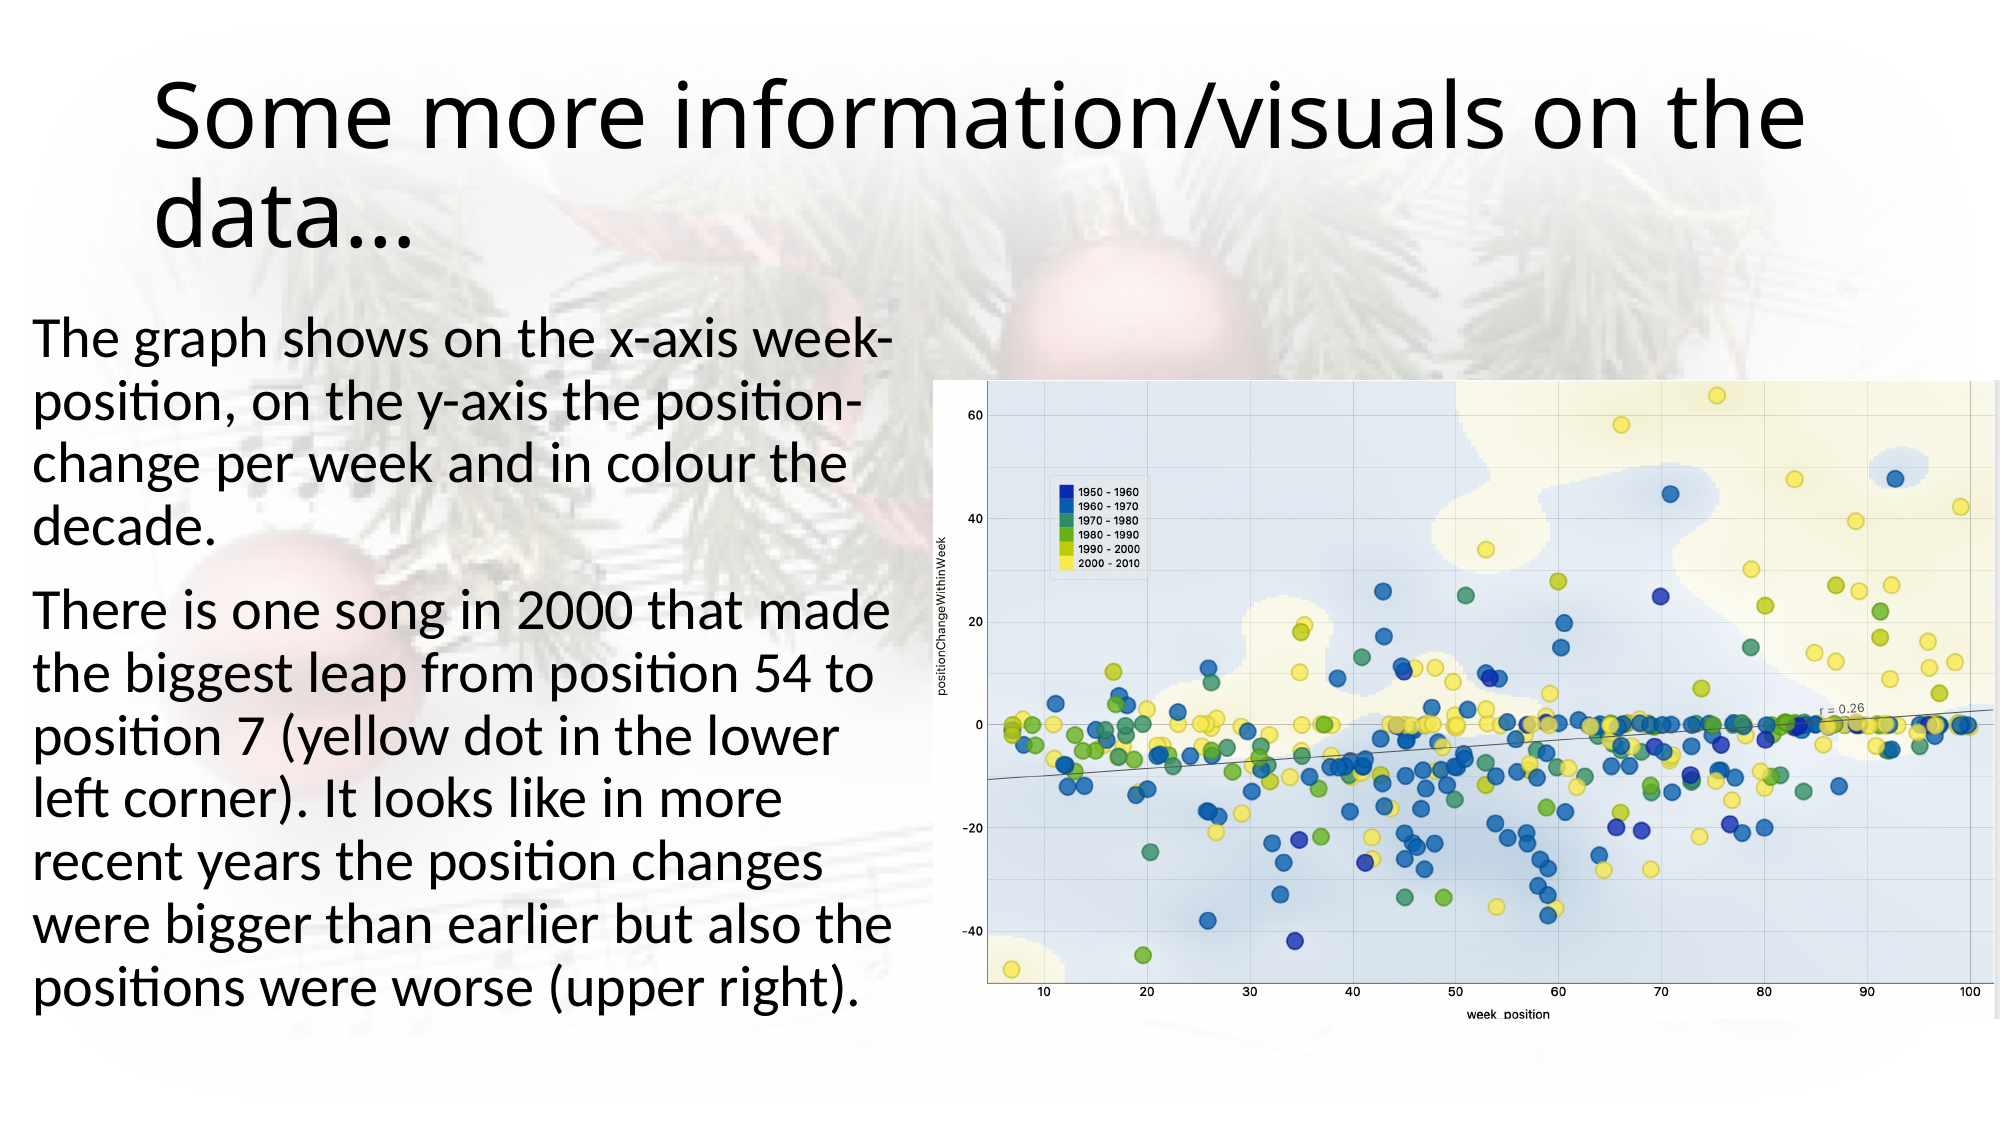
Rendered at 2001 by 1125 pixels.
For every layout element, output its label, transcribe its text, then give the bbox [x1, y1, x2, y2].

title Some more information/visuals on the data… [137, 59, 1863, 278]
list The graph shows on the x-axis week-position, on the y-axis the position-change per week and in colour the decade. There is one song in 2000 that made the biggest leap from position 54 to position 7 (yellow dot in the lower left corner). It looks like in more recent years the position changes were bigger than earlier but also the positions were worse (upper right). [17, 299, 934, 1100]
picture [933, 380, 2000, 1019]
